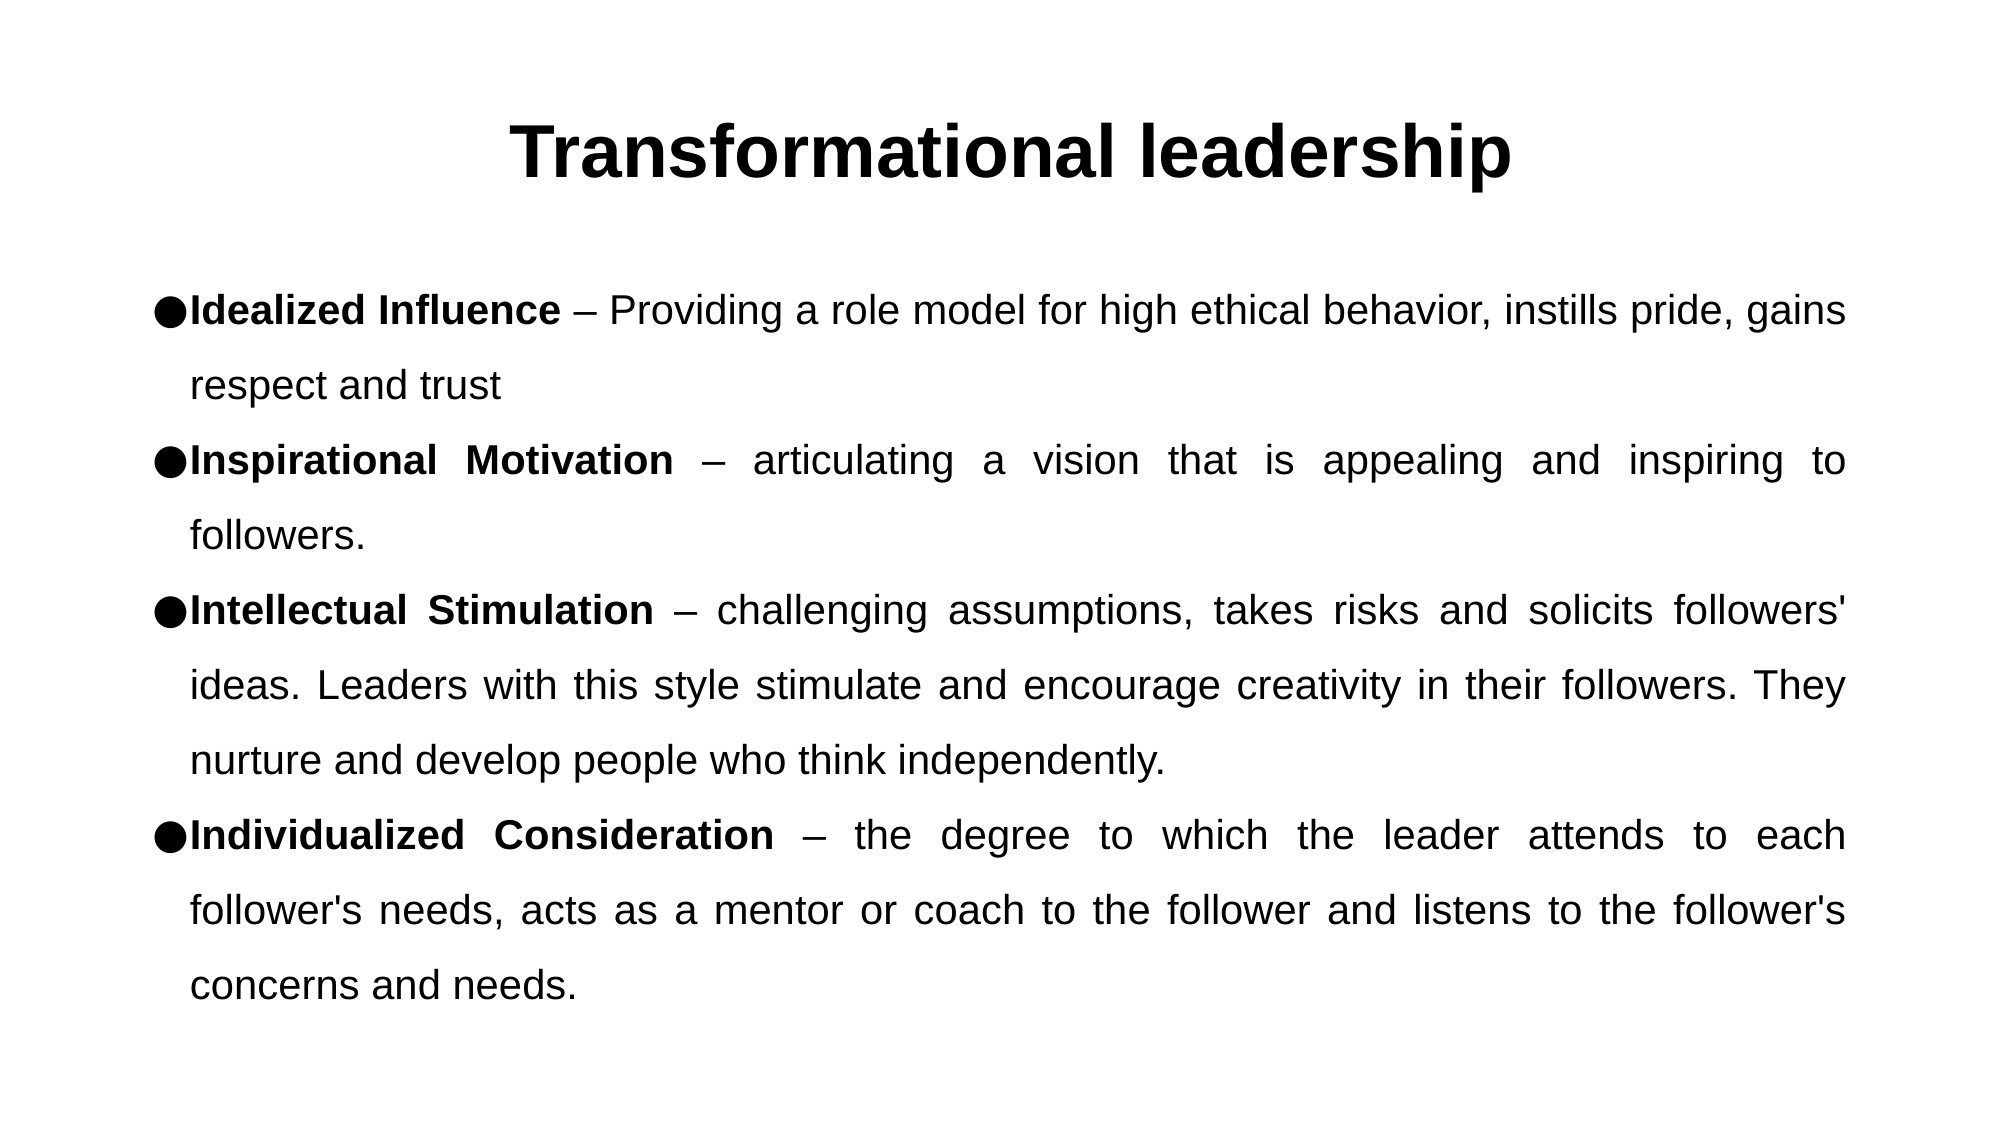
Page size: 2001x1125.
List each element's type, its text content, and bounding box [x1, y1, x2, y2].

title Transformational leadership [149, 76, 1875, 230]
list Idealized Influence – Providing a role model for high ethical behavior, instills pride, gains respect and trust Inspirational Motivation – articulating a vision that is appealing and inspiring to followers. Intellectual Stimulation – challenging assumptions, takes risks and solicits followers' ideas. Leaders with this style stimulate and encourage creativity in their followers. They nurture and develop people who think independently. Individualized Consideration – the degree to which the leader attends to each follower's needs, acts as a mentor or coach to the follower and listens to the follower's concerns and needs. [137, 249, 1863, 1093]
